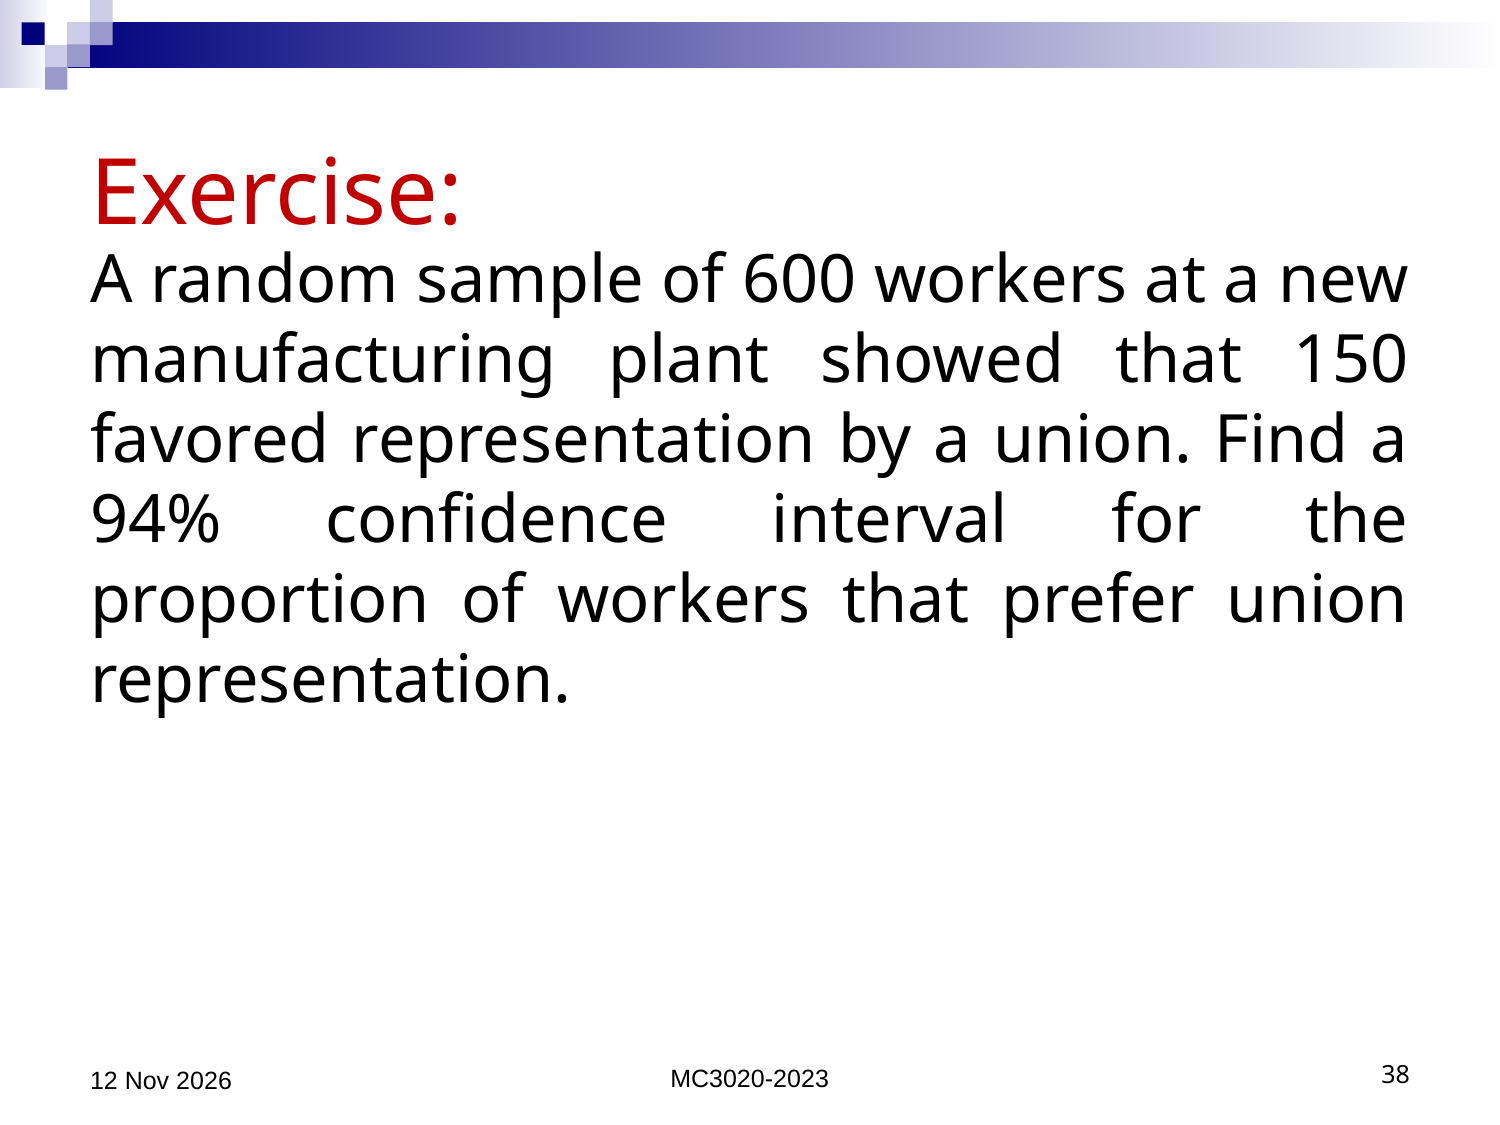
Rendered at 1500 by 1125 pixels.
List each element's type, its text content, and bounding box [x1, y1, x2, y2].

slide_number 14-Jul-25 [75, 1024, 425, 1103]
footer MC3020-2023 [512, 1025, 988, 1100]
slide_number 38 [1074, 1025, 1425, 1100]
list A random sample of 600 workers at a new manufacturing plant showed that 150 favored representation by a union. Find a 94% confidence interval for the proportion of workers that prefer union representation. [75, 228, 1425, 866]
title Exercise: [75, 75, 1425, 228]
